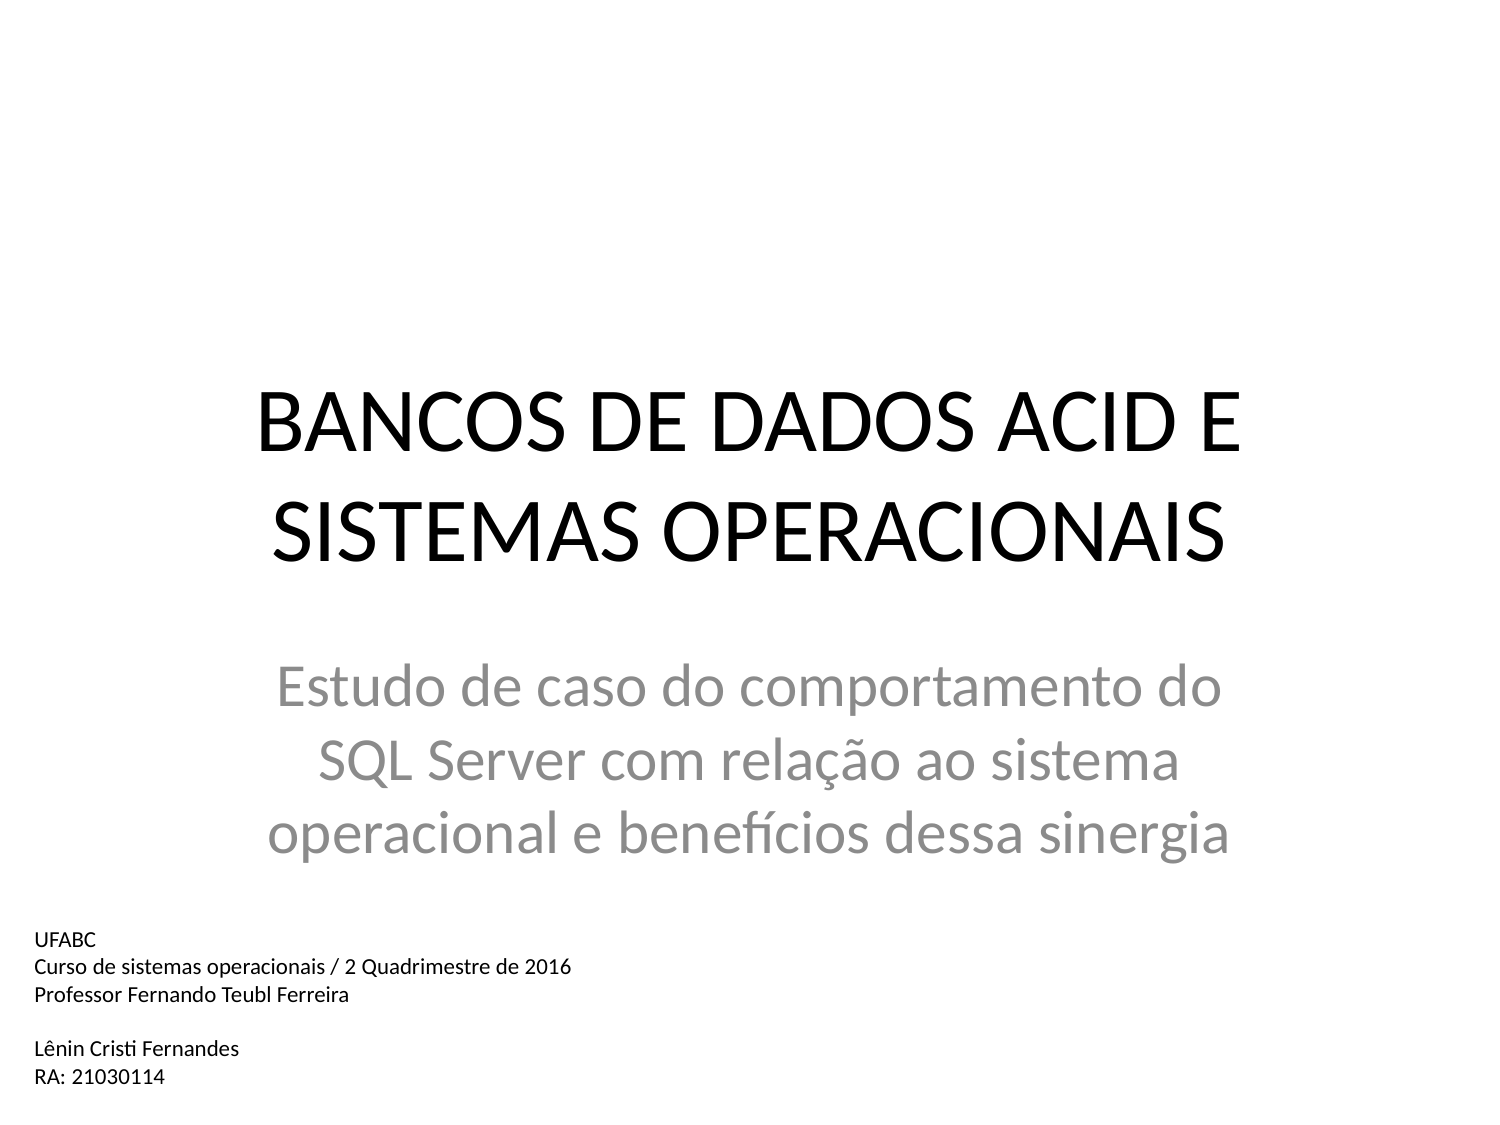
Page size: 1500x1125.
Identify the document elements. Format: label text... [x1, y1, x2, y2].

title Bancos de dados ACID e sistemas operacionais [112, 349, 1388, 591]
subtitle Estudo de caso do comportamento do SQL Server com relação ao sistema operacional e benefícios dessa sinergia [225, 637, 1275, 925]
text_box UFABC Curso de sistemas operacionais / 2 Quadrimestre de 2016 Professor Fernando Teubl Ferreira Lênin Cristi Fernandes RA: 21030114 [19, 916, 588, 1097]
